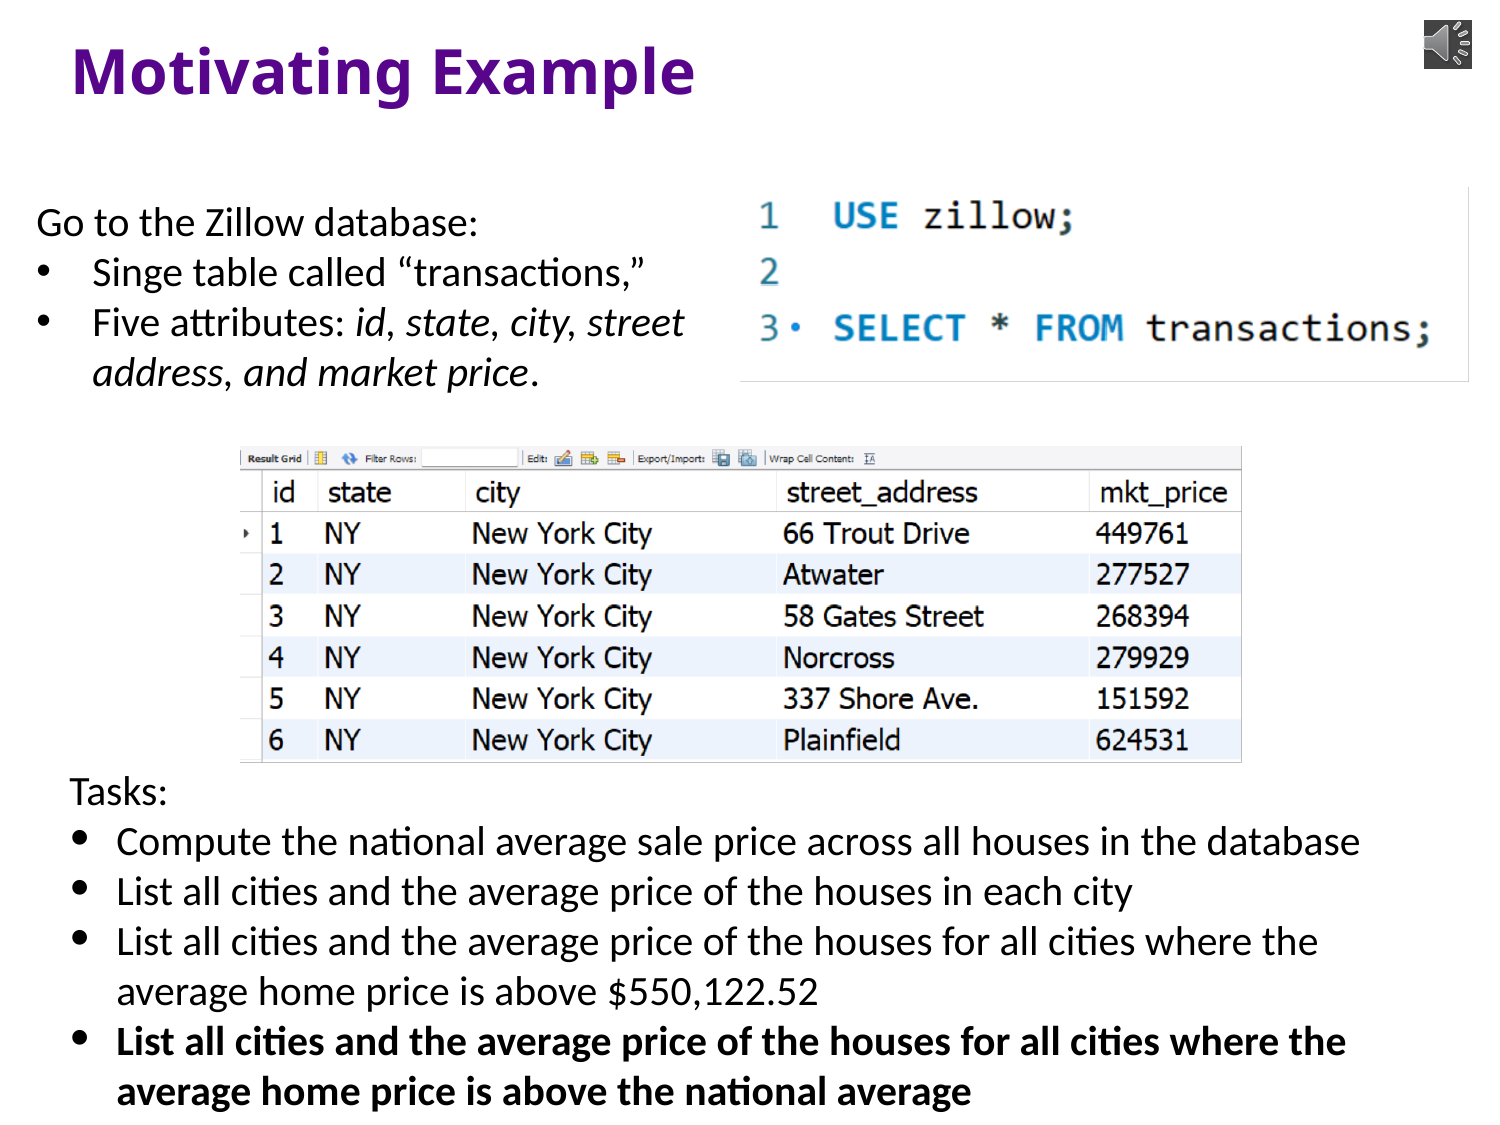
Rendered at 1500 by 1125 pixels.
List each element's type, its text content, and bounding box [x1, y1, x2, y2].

text_box Go to the Zillow database: Singe table called “transactions,” Five attributes: id, state, city, street address, and market price. [21, 187, 770, 403]
text_box Motivating Example [63, 24, 1336, 116]
picture [239, 446, 1242, 763]
picture [740, 187, 1471, 384]
picture [1422, 19, 1474, 70]
text_box Tasks: Compute the national average sale price across all houses in the database List all cities and the average price of the houses in each city List all cities and the average price of the houses for all cities where the average home price is above $550,122.52 List all cities and the average price of the houses for all cities where the average home price is above the national average [54, 756, 1427, 1122]
